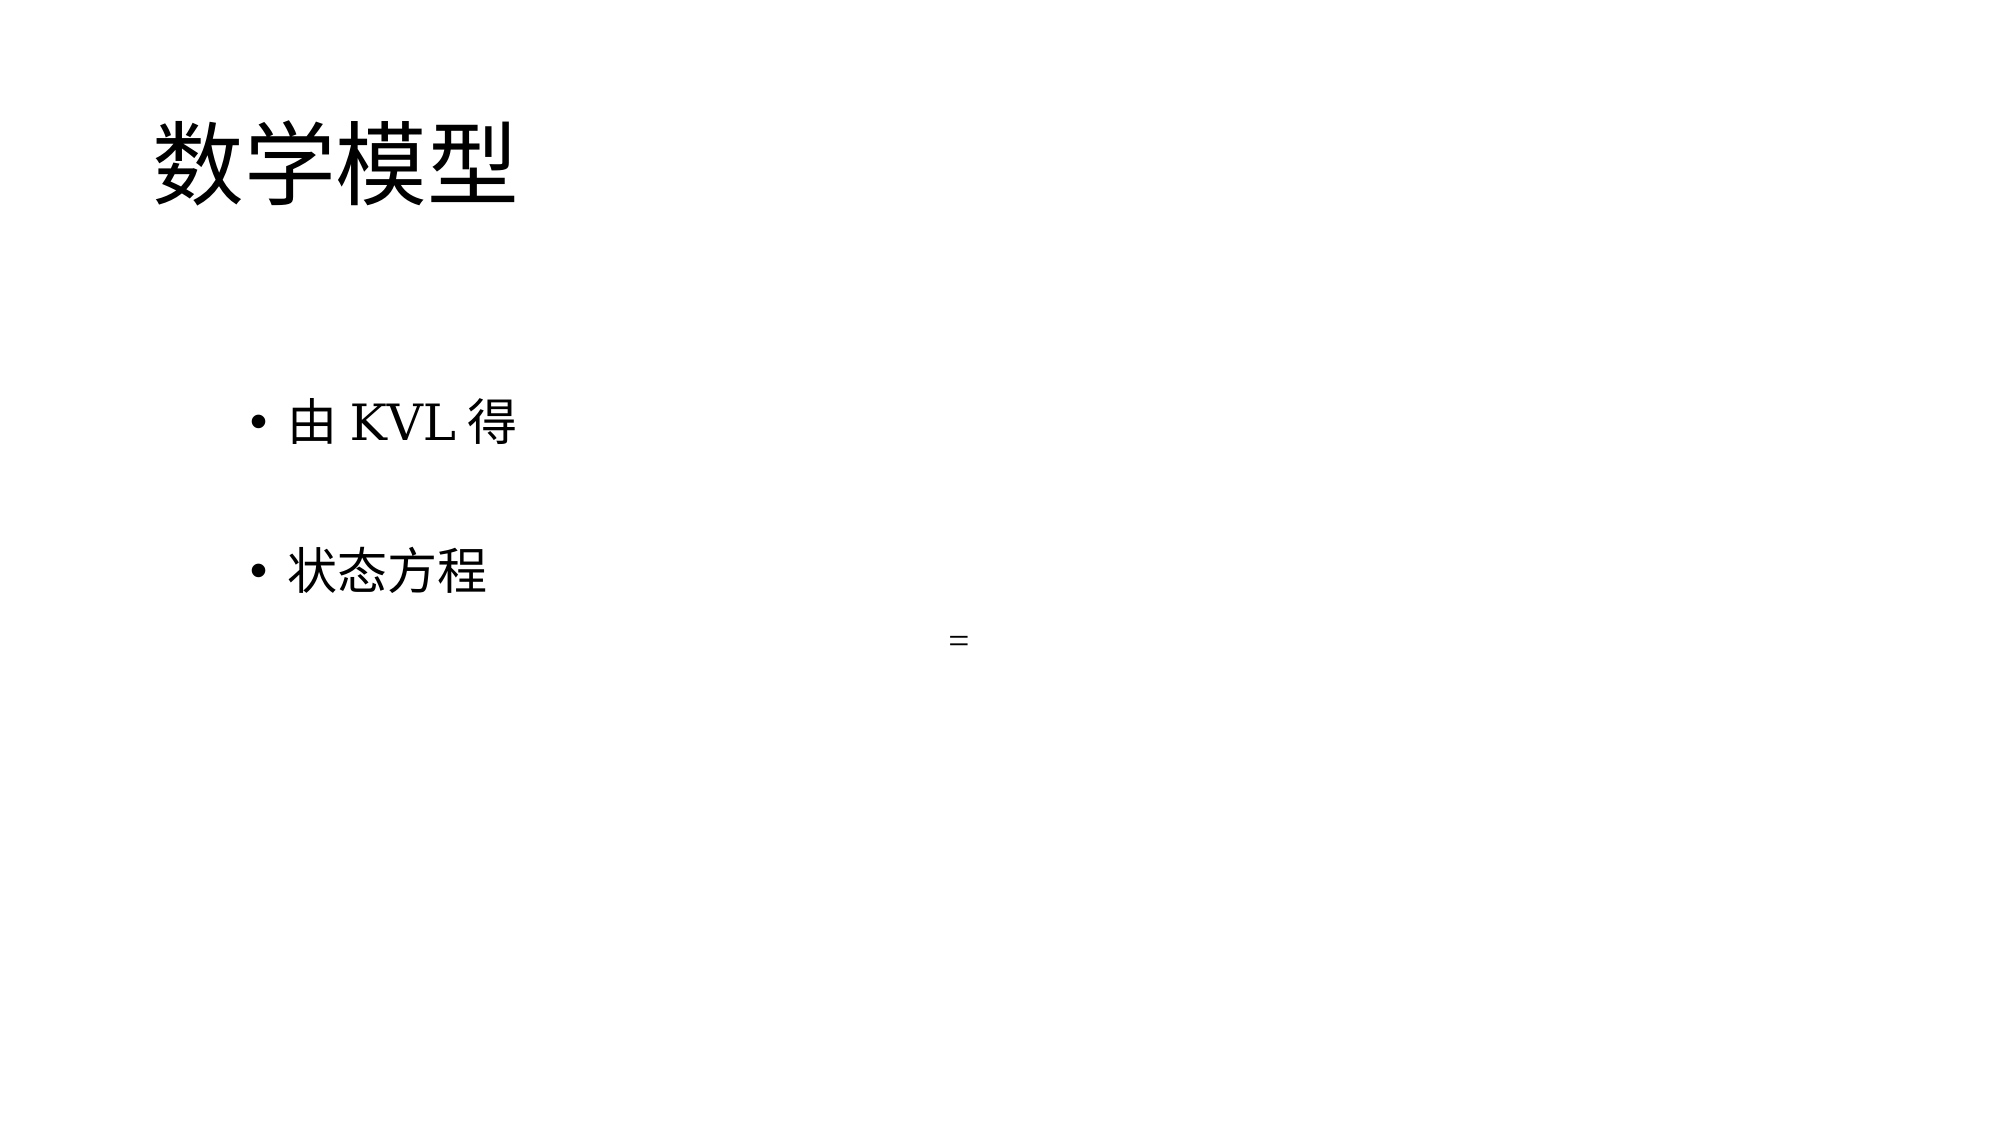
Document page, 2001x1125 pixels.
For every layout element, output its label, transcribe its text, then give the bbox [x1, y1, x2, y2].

title 数学模型 [137, 59, 1863, 278]
